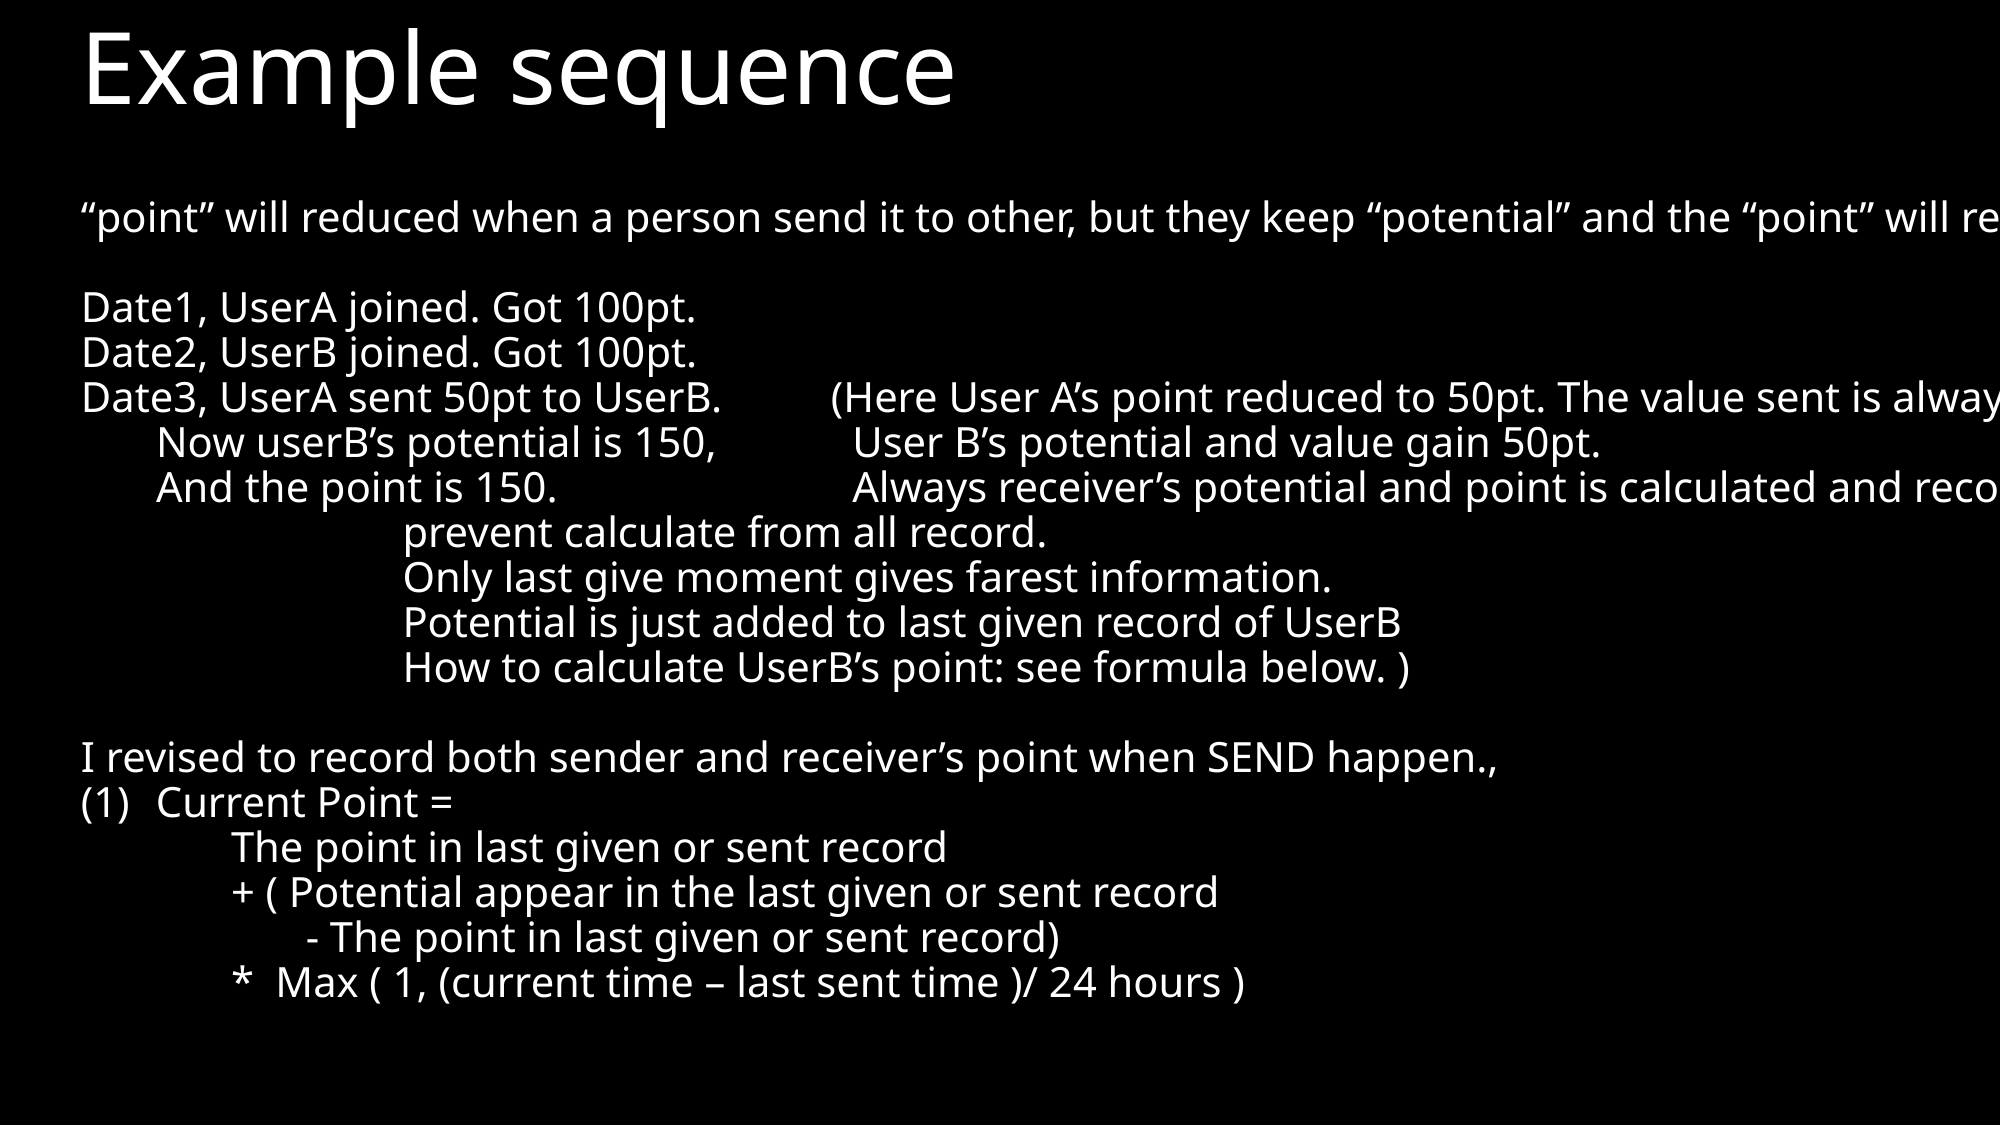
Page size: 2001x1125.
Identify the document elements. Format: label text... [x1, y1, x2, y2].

text_box Example sequence [66, 10, 1737, 188]
text_box “point” will reduced when a person send it to other, but they keep “potential” and the “point” will recover in 24 hours after the time of last sent record. Date1, UserA joined. Got 100pt. Date2, UserB joined. Got 100pt. Date3, UserA sent 50pt to UserB. (Here User A’s point reduced to 50pt. The value sent is always half point. Now userB’s potential is 150, User B’s potential and value gain 50pt. And the point is 150. Always receiver’s potential and point is calculated and record to prevent calculate from all record. Only last give moment gives farest information. Potential is just added to last given record of UserB How to calculate UserB’s point: see formula below. ) I revised to record both sender and receiver’s point when SEND happen., Current Point = The point in last given or sent record + ( Potential appear in the last given or sent record - The point in last given or sent record) * Max ( 1, (current time – last sent time )/ 24 hours ) [66, 188, 1737, 1125]
